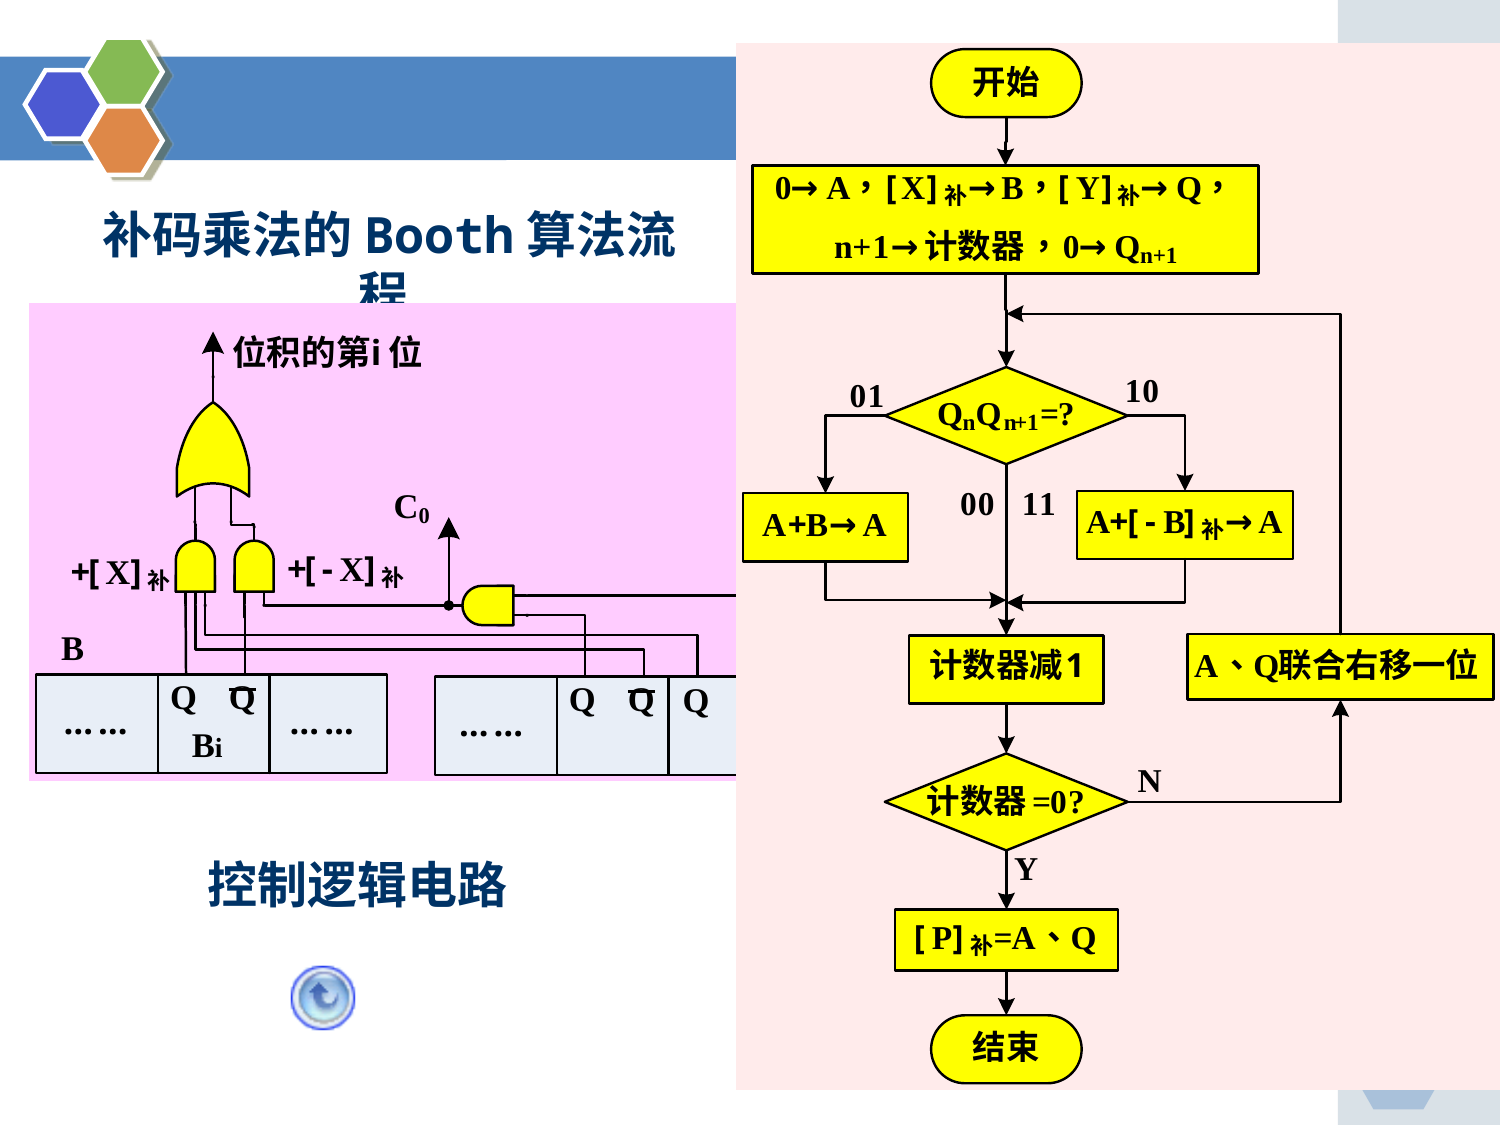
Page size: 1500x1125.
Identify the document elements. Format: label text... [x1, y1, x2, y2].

text_box 控制逻辑电路 [112, 846, 613, 921]
text_box 补码乘法的Booth算法流程 [64, 196, 715, 300]
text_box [736, 42, 1500, 1090]
picture [288, 963, 359, 1033]
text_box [29, 302, 731, 782]
